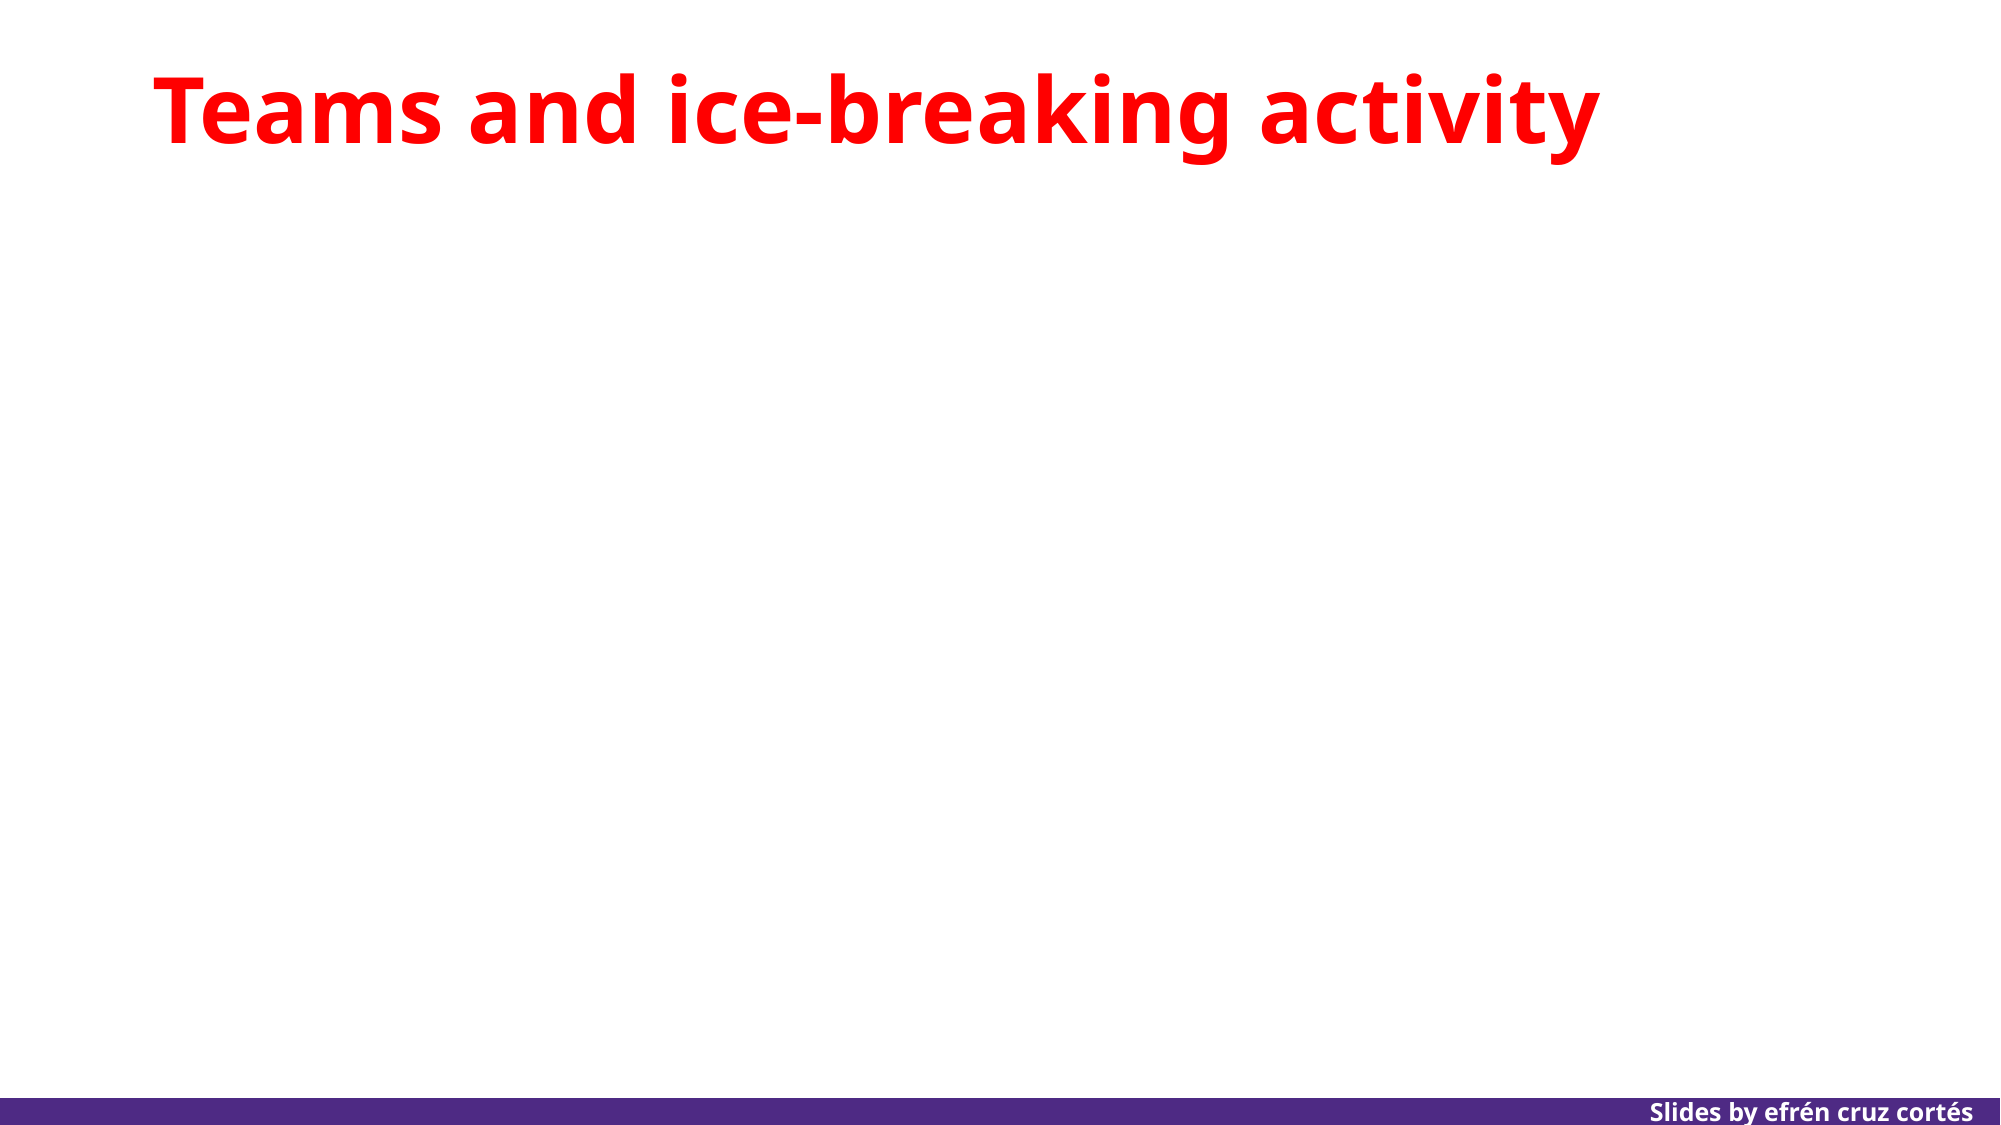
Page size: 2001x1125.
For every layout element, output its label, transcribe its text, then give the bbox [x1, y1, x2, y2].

title Teams and ice-breaking activity [137, 39, 1863, 188]
